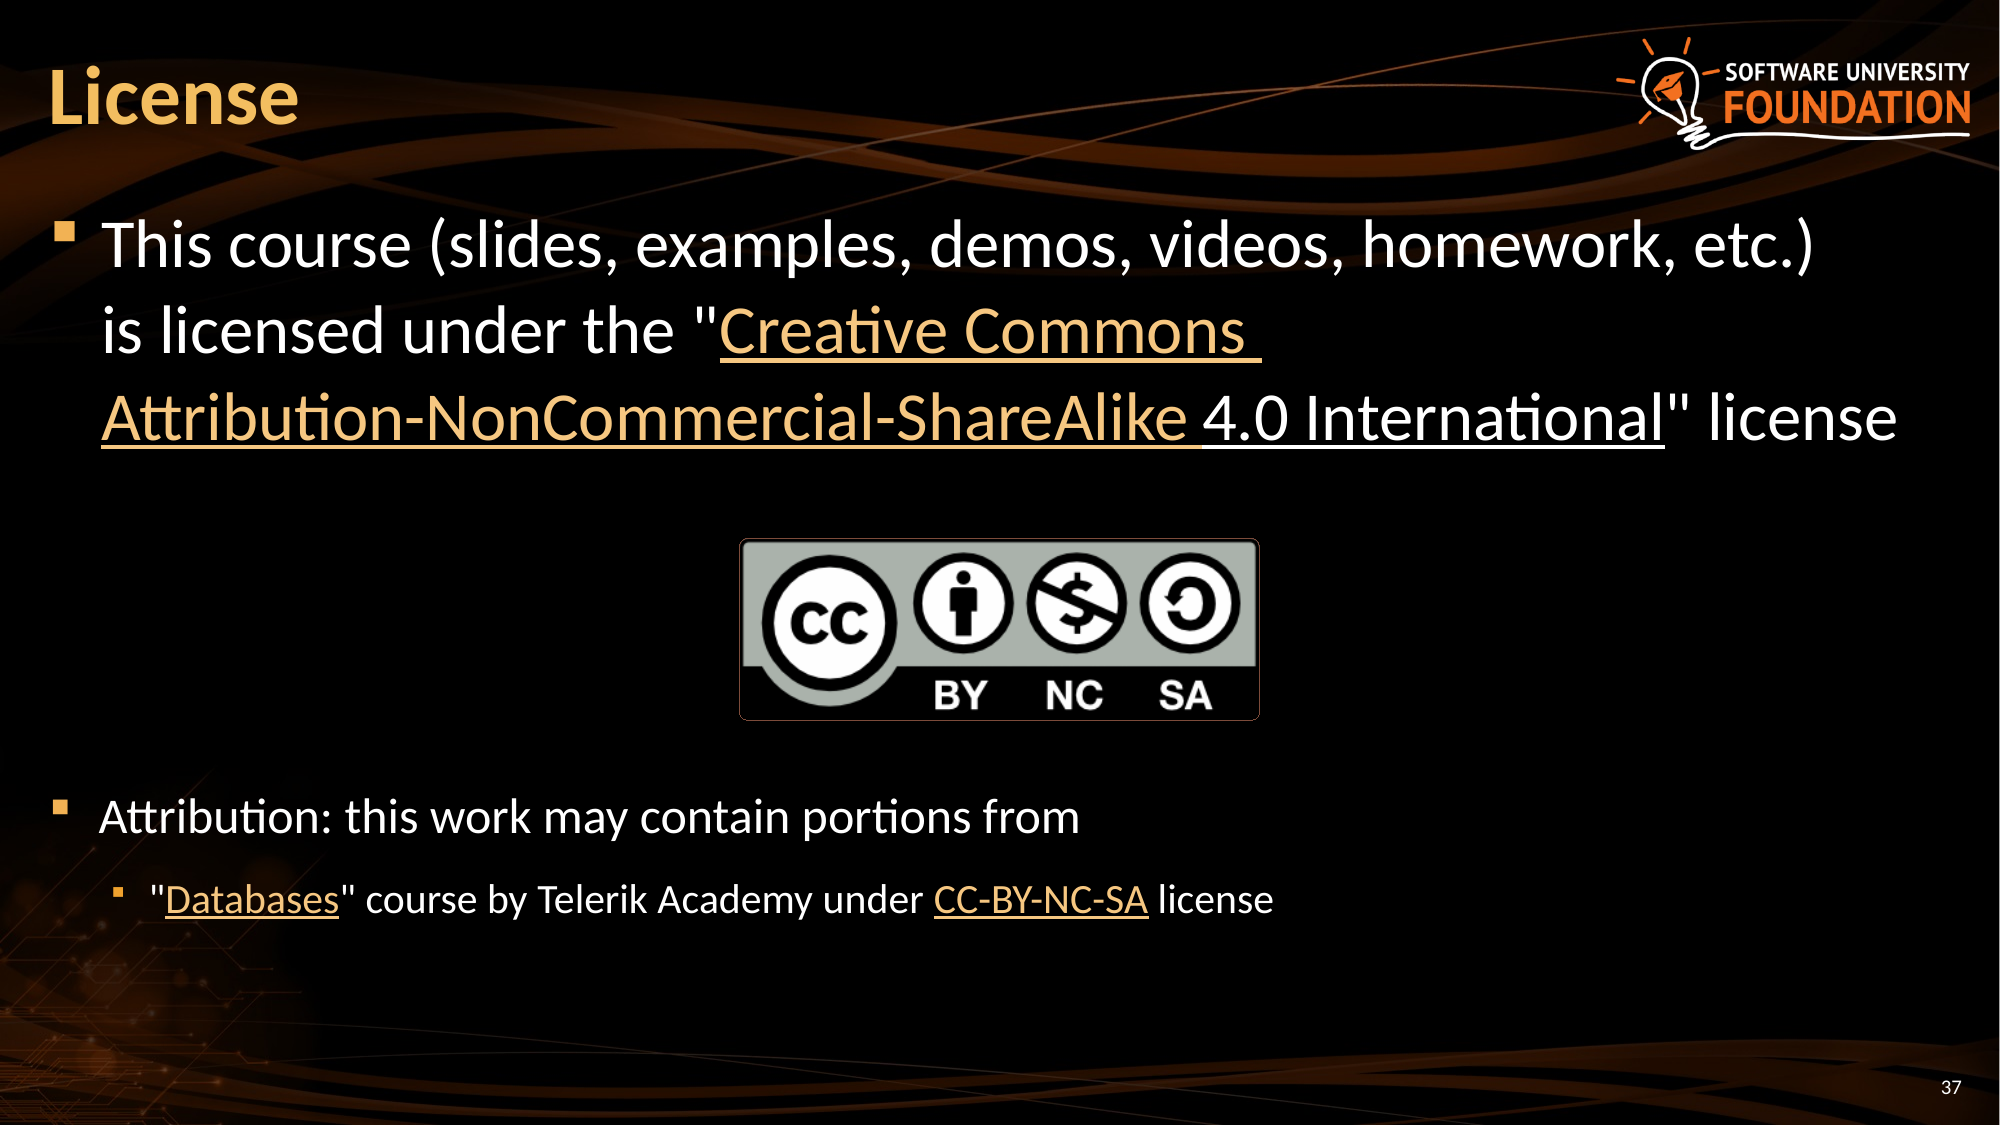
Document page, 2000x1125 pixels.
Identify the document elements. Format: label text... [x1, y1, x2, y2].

picture [0, 0, 2000, 1125]
list This course (slides, examples, demos, videos, homework, etc.) is licensed under the "Creative Commons Attribution-NonCommercial-ShareAlike 4.0 International" license [31, 188, 1968, 484]
title License [30, 6, 1602, 189]
list Attribution: this work may contain portions from "Databases" course by Telerik Academy under CC-BY-NC-SA license [30, 774, 1968, 1103]
